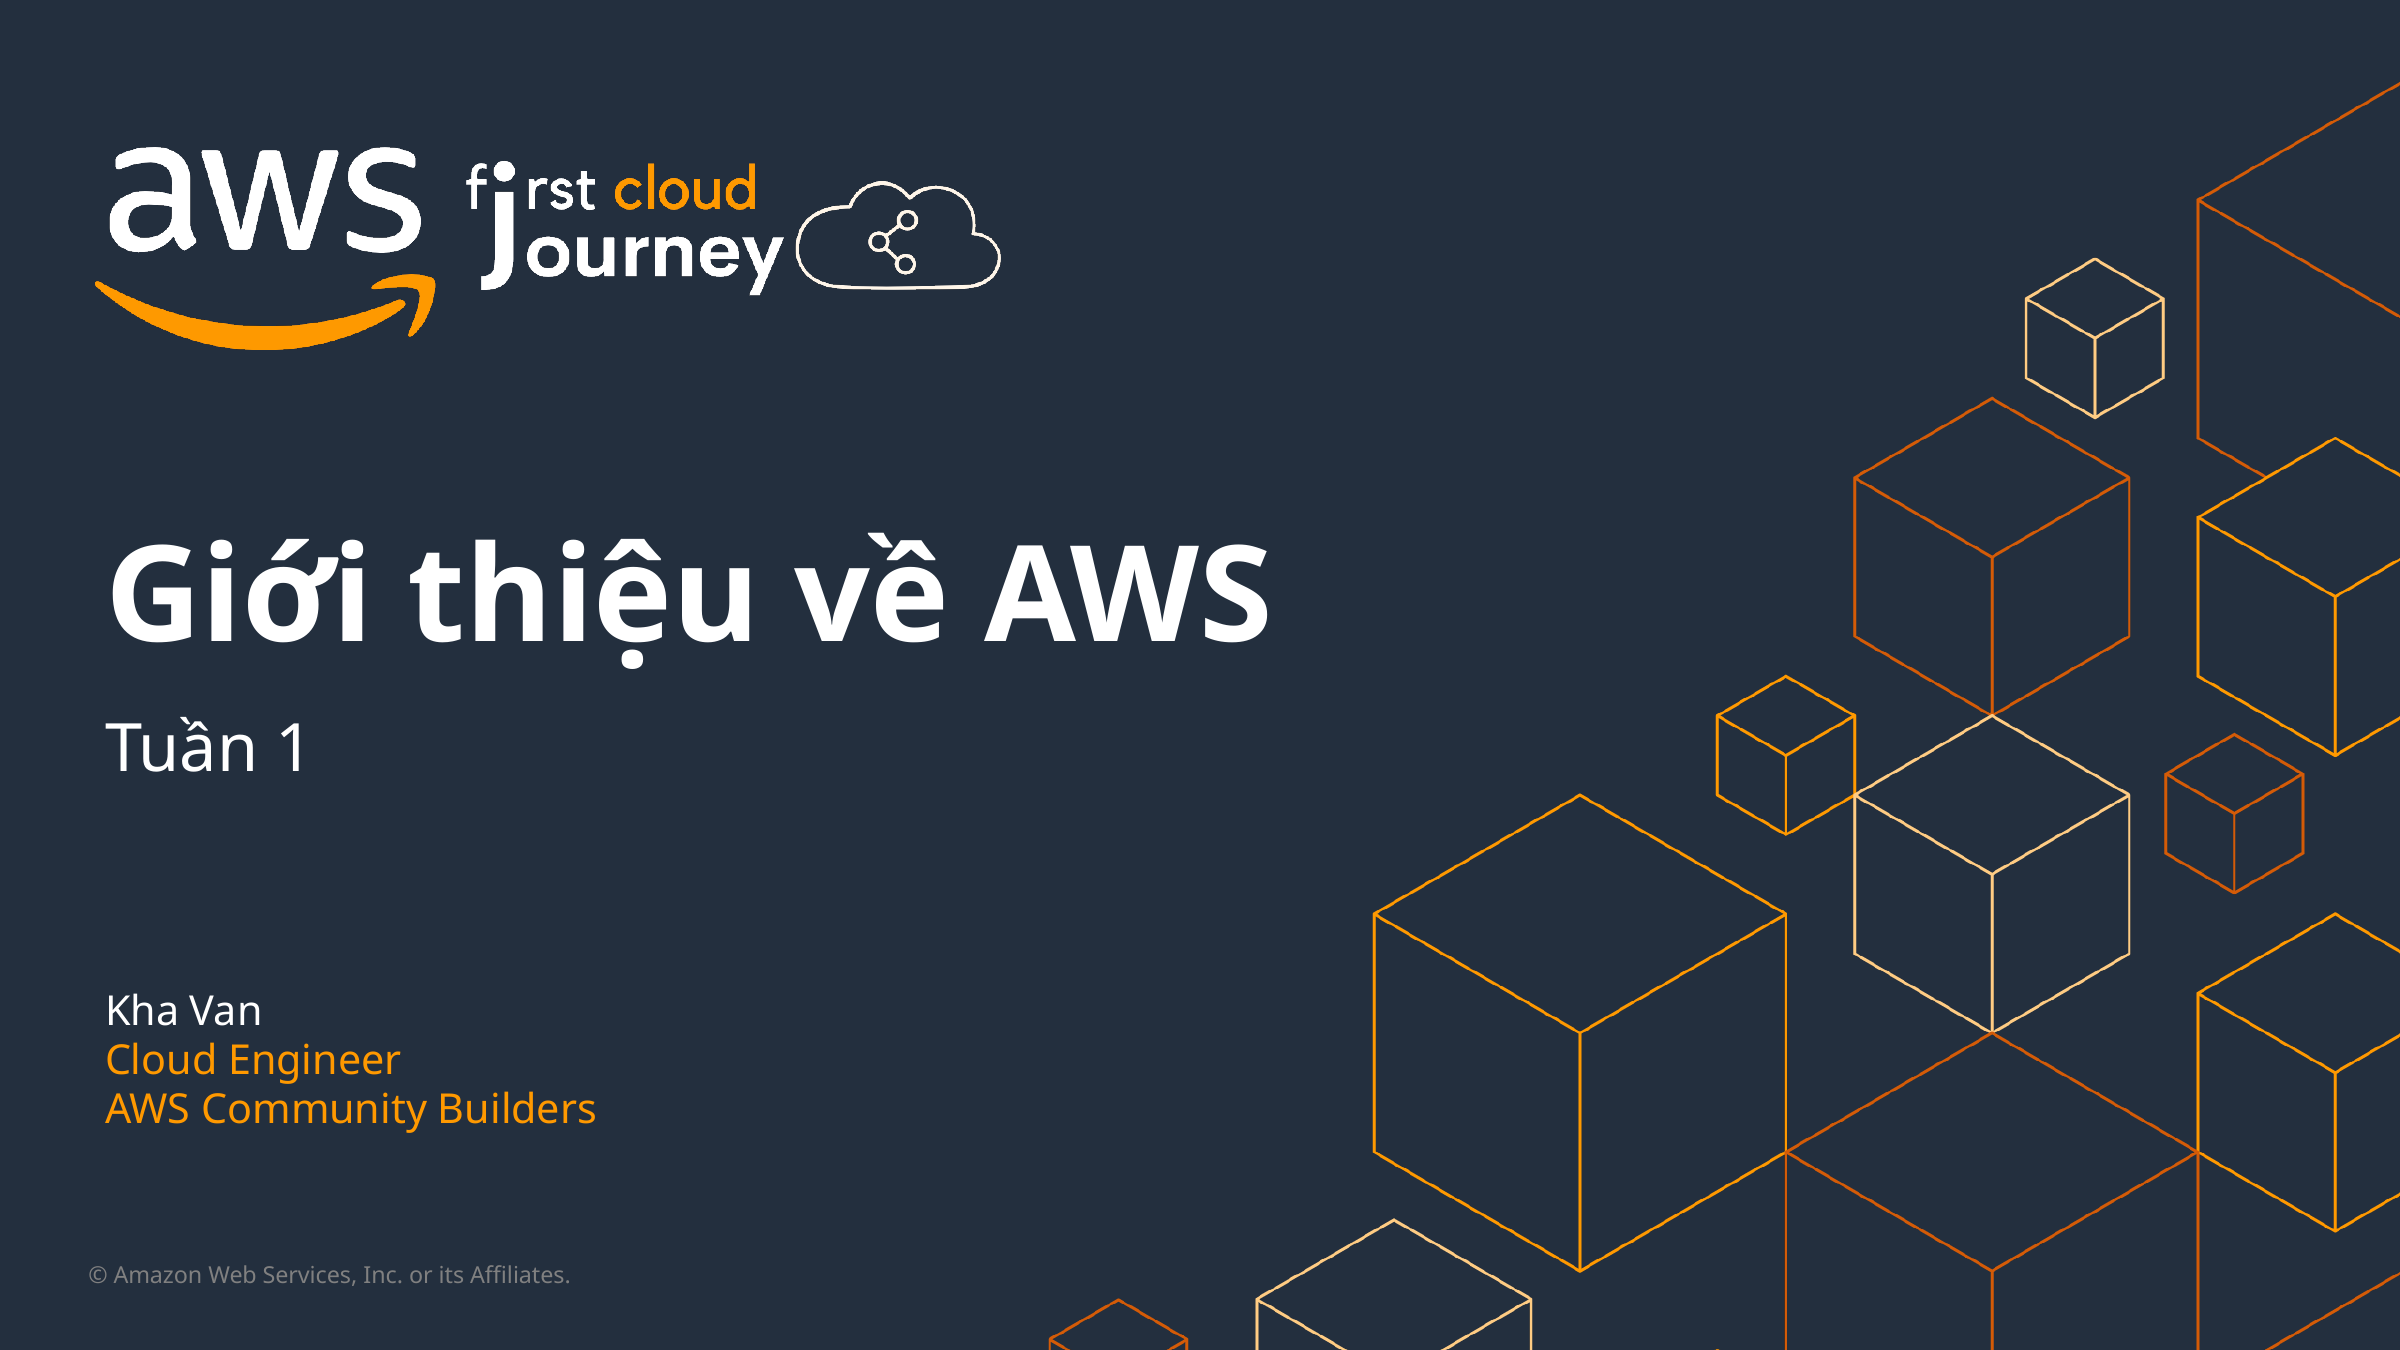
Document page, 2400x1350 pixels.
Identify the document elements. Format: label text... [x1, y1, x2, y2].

list Kha Van Cloud Engineer AWS Community Builders [90, 976, 1057, 1140]
picture [0, 0, 2400, 1350]
text_box [335, 120, 1921, 238]
list Tuần 1 [90, 697, 1676, 900]
list Giới thiệu về AWS [90, 500, 2013, 697]
